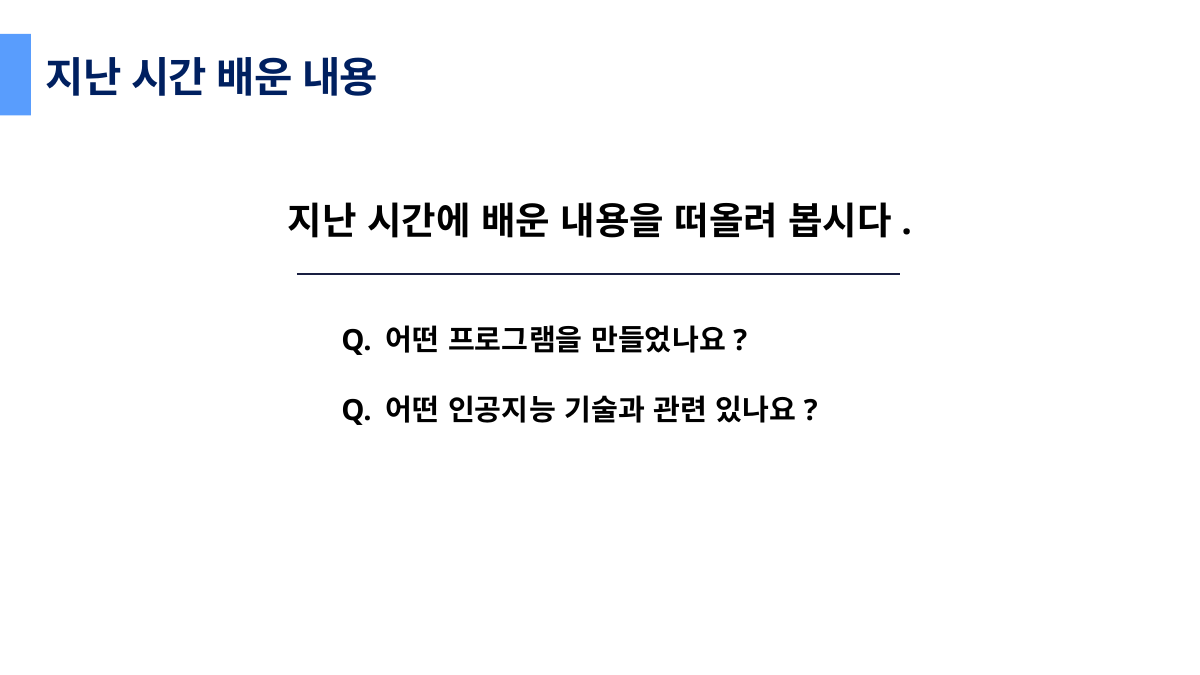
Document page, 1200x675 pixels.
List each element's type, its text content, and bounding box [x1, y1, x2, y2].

text_box [0, 33, 32, 116]
text_box 지난 시간 배운 내용 [32, 43, 712, 109]
text_box Q. 어떤 프로그램을 만들었나요? Q. 어떤 인공지능 기술과 관련 있나요? [326, 313, 874, 469]
text_box 지난 시간에 배운 내용을 떠올려 봅시다. [243, 189, 957, 250]
